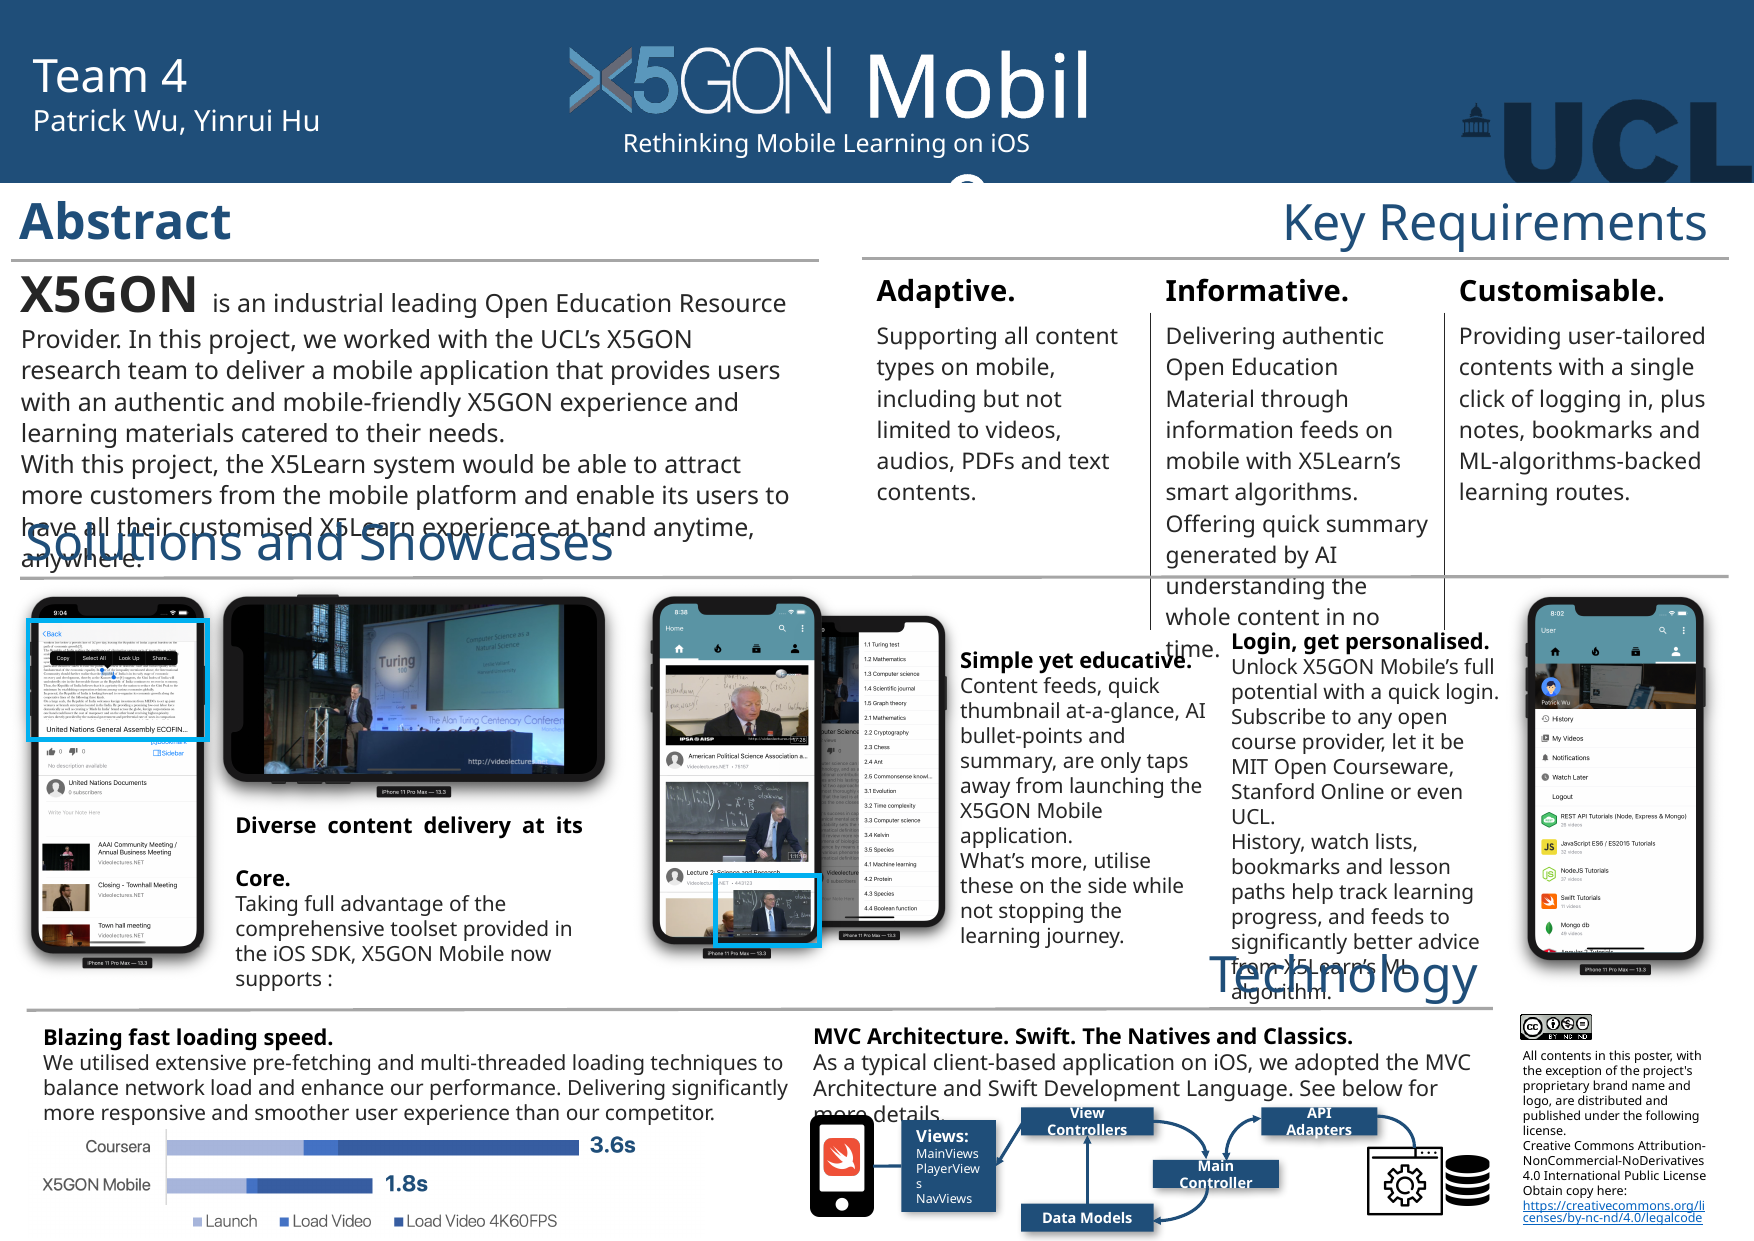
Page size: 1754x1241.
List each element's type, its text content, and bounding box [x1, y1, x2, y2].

text_box Data Models [1021, 1221, 1154, 1232]
picture [6, 577, 628, 982]
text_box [10, 502, 1729, 582]
table_header • Videos up to 4K60FPS [229, 930, 438, 934]
table_header Informative. [1151, 265, 1444, 313]
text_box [4, 182, 820, 566]
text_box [1508, 1014, 1723, 1223]
table_header • Lossless audio [438, 930, 604, 934]
table_header Adaptive. [862, 265, 1151, 313]
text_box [628, 582, 1223, 934]
table_header Customisable. [1444, 265, 1729, 313]
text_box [1223, 582, 1729, 989]
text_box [798, 988, 1505, 1221]
text_box Diverse content delivery at its Core. Taking full advantage of the comprehensive toolset provided in the iOS SDK, X5GON Mobile now supports : [229, 816, 599, 930]
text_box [28, 990, 813, 1238]
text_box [856, 182, 1729, 265]
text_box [554, 22, 1126, 166]
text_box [0, 0, 1754, 237]
table_cell Supporting all content types on mobile, including but not limited to videos, audios, PDFs and text contents. [862, 313, 1150, 502]
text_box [18, 934, 1493, 1017]
table_cell Providing user-tailored contents with a single click of logging in, plus notes, bookmarks and ML-algorithms-backed learning routes. [1445, 313, 1729, 502]
table_cell Delivering authentic Open Education Material through information feeds on mobile with X5Learn’s smart algorithms. Offering quick summary generated by AI understanding the whole content in no time. [1151, 313, 1444, 502]
